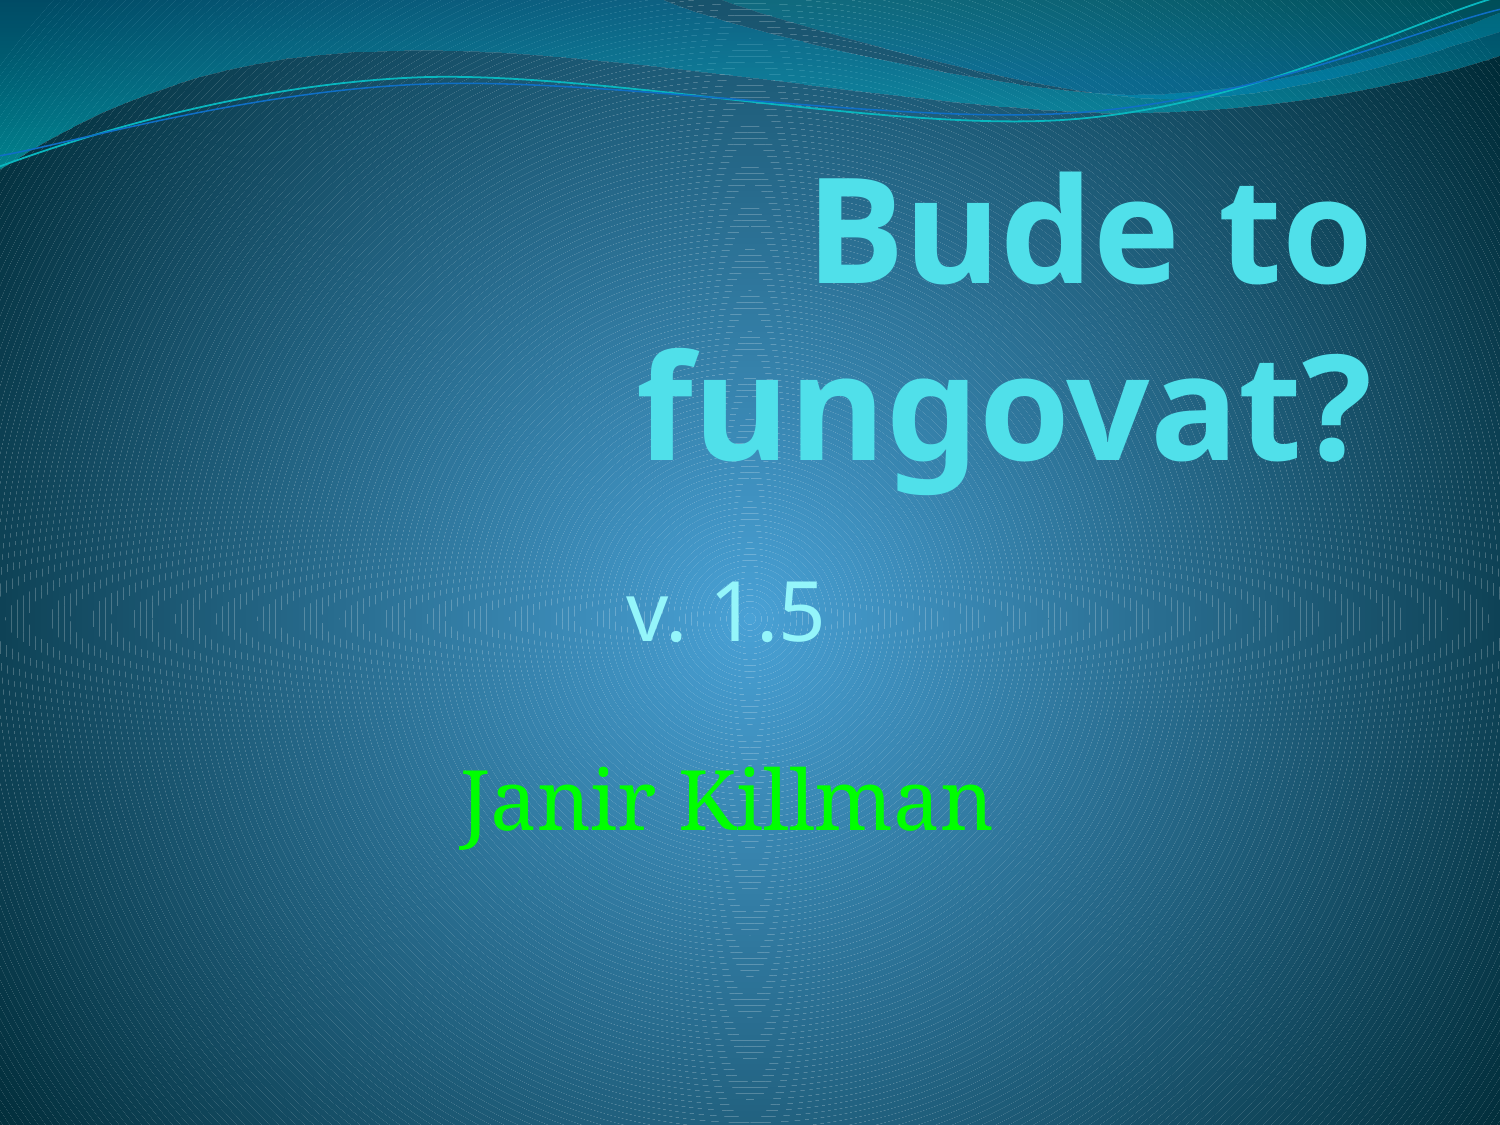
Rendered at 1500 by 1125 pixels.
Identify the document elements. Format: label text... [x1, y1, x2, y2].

title Bude to fungovat? [88, 137, 1377, 490]
subtitle Janir Killman [88, 739, 1377, 1028]
text_box v. 1.5 [501, 550, 951, 666]
